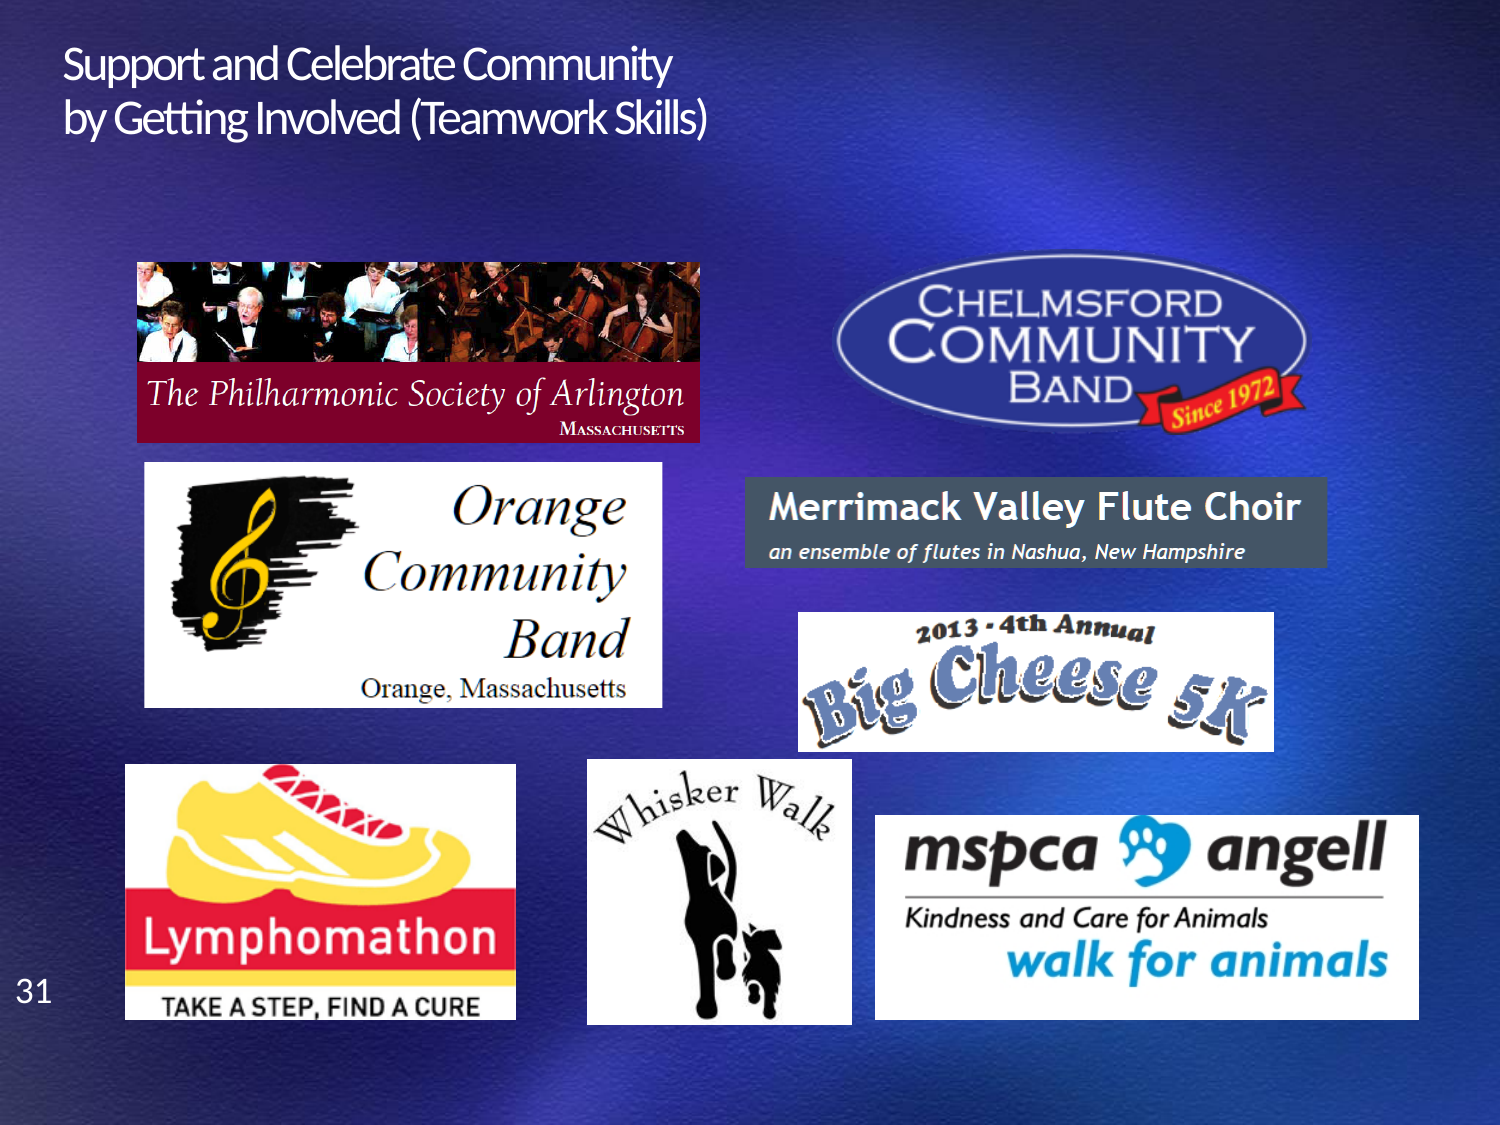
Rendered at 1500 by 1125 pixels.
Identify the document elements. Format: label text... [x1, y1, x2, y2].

slide_number 31 [0, 958, 118, 1009]
title Support and Celebrate Community by Getting Involved (Teamwork Skills) [62, 37, 1438, 147]
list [137, 262, 701, 443]
picture [0, 0, 1500, 1125]
